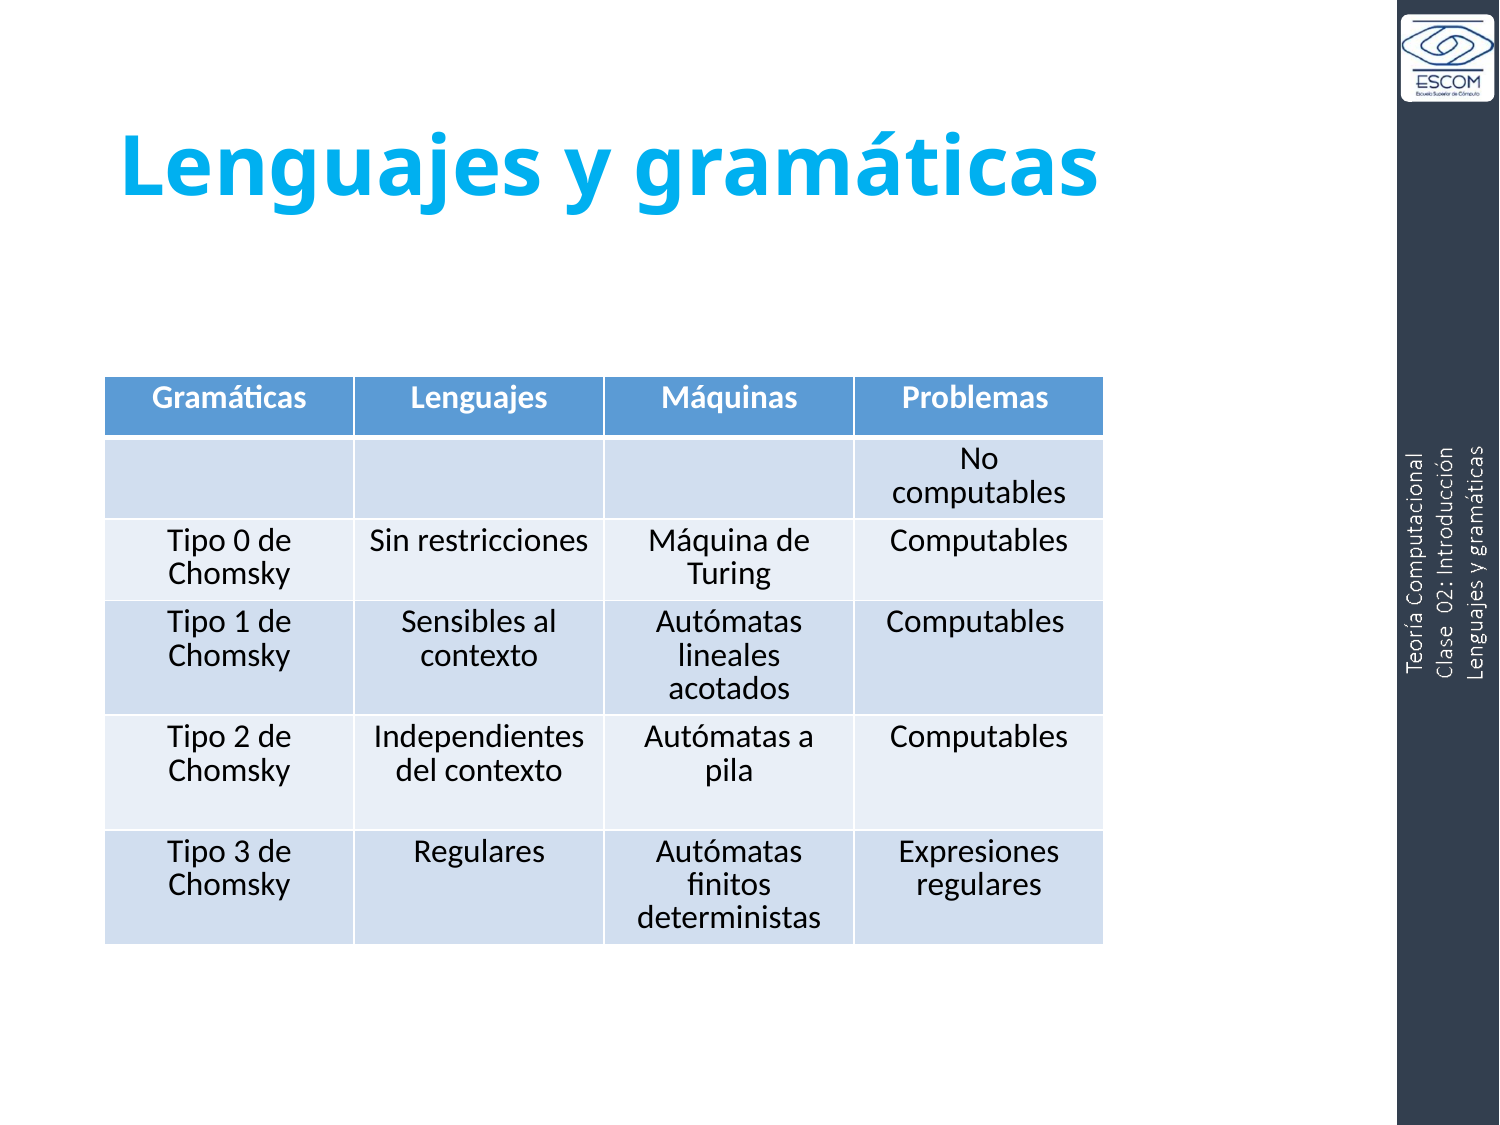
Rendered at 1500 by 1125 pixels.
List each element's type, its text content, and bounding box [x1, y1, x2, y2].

table_cell [105, 440, 353, 518]
table_cell Tipo 2 de Chomsky [105, 716, 353, 829]
table_cell Computables [855, 601, 1103, 714]
table_cell Autómatas a pila [605, 716, 853, 829]
table_cell Independientes del contexto [355, 716, 603, 829]
table_cell Sin restricciones [355, 520, 603, 600]
table_cell Expresiones regulares [855, 831, 1103, 944]
table_cell Tipo 0 de Chomsky [105, 520, 353, 600]
table_header Problemas [855, 377, 1103, 435]
table_cell [355, 440, 603, 518]
table_cell Máquina de Turing [605, 520, 853, 600]
table_cell Tipo 3 de Chomsky [105, 831, 353, 944]
table_cell Autómatas lineales acotados [605, 601, 853, 714]
table_cell [605, 440, 853, 518]
table_cell Autómatas finitos deterministas [605, 831, 853, 944]
table_cell Tipo 1 de Chomsky [105, 601, 353, 714]
table_cell No computables [855, 440, 1103, 518]
table_cell Computables [855, 716, 1103, 829]
table_header Gramáticas [105, 377, 353, 435]
table_cell Regulares [355, 831, 603, 944]
picture [1400, 14, 1495, 102]
table_header Lenguajes [355, 377, 603, 435]
picture [1391, 181, 1500, 944]
title Lenguajes y gramáticas [103, 59, 1397, 278]
table_cell Computables [855, 520, 1103, 600]
table_cell Sensibles al contexto [355, 601, 603, 714]
table_header Máquinas [605, 377, 853, 435]
